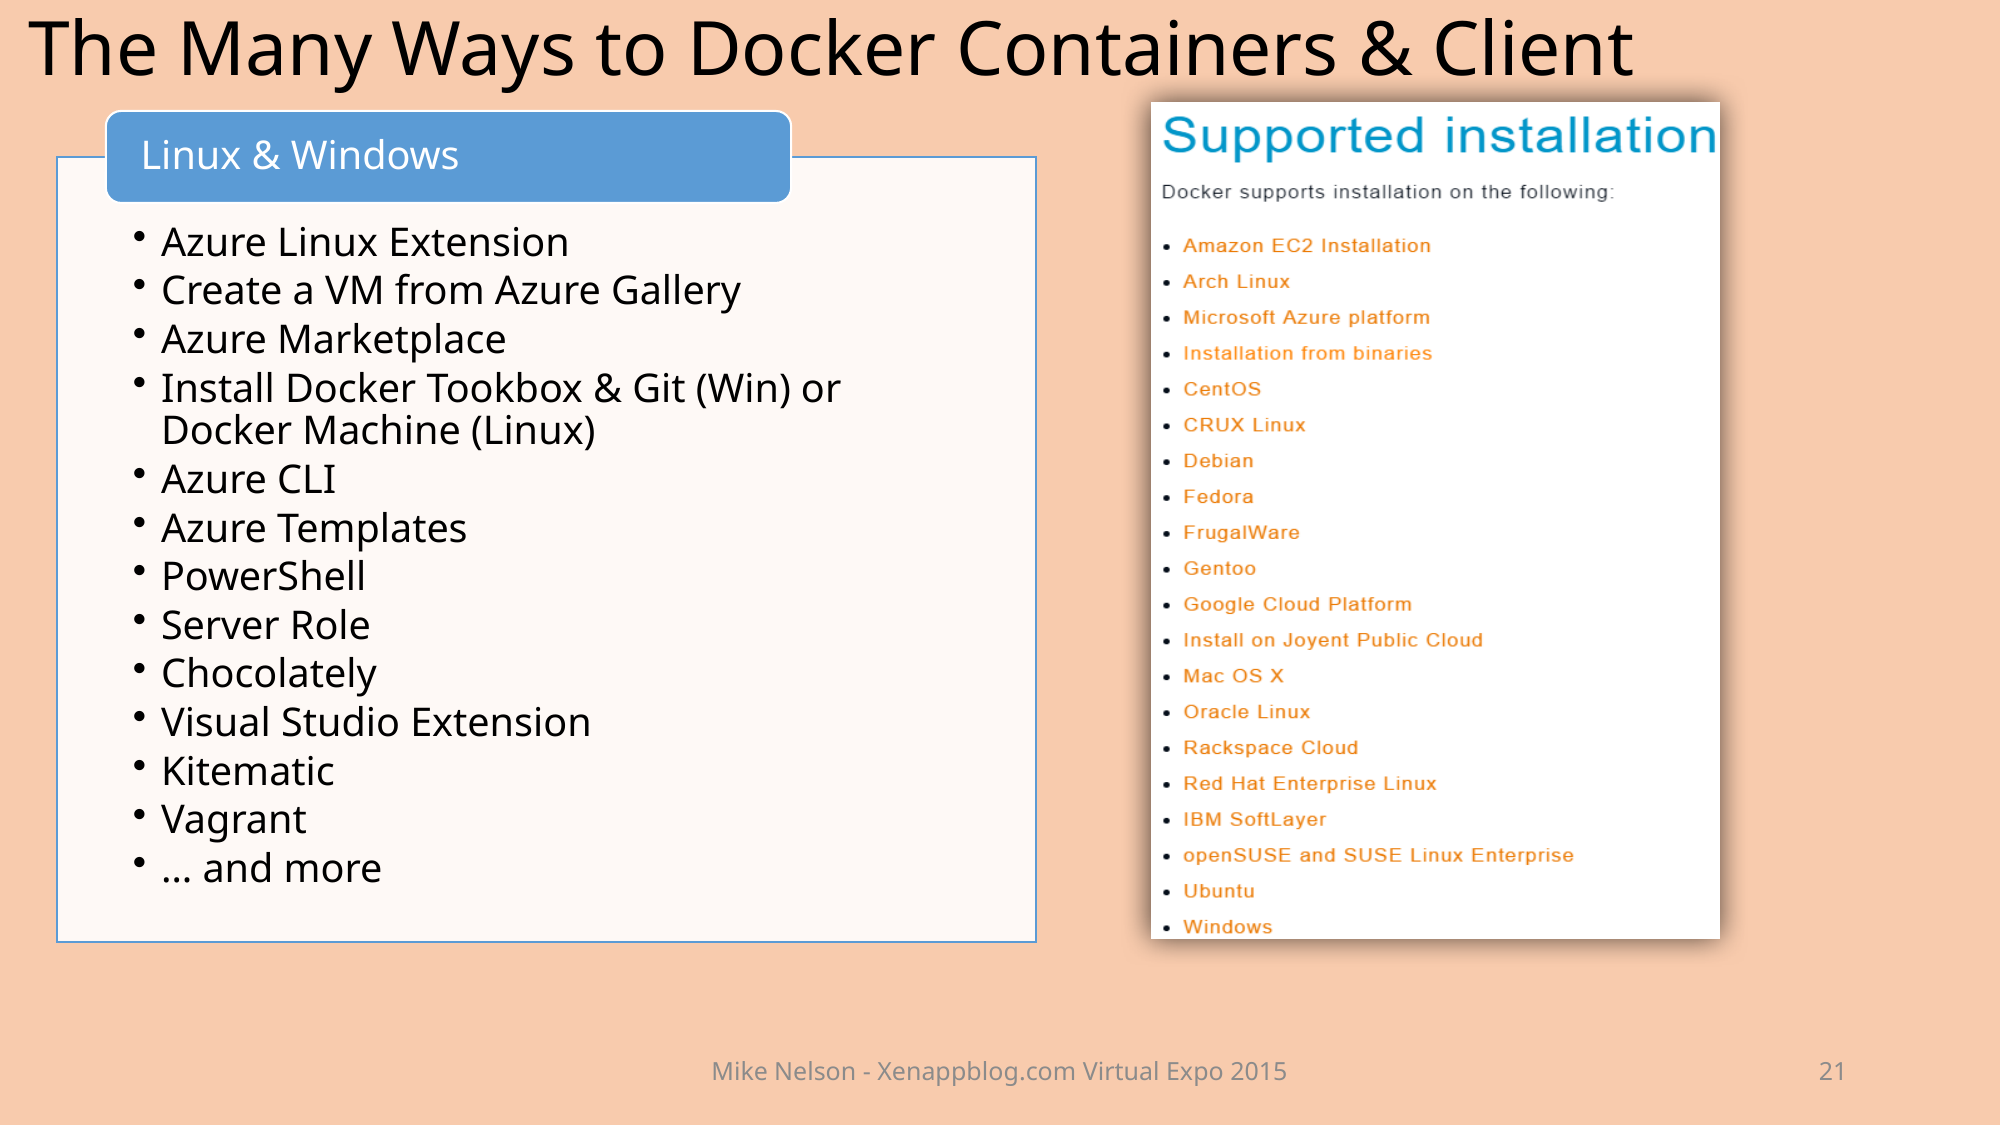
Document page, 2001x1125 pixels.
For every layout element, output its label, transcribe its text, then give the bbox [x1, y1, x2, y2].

slide_number 21 [1412, 1042, 1863, 1103]
title The Many Ways to Docker Containers & Client [13, 0, 1739, 103]
footer Mike Nelson - Xenappblog.com Virtual Expo 2015 [662, 1042, 1338, 1103]
picture [1151, 102, 1720, 939]
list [56, 95, 1036, 958]
